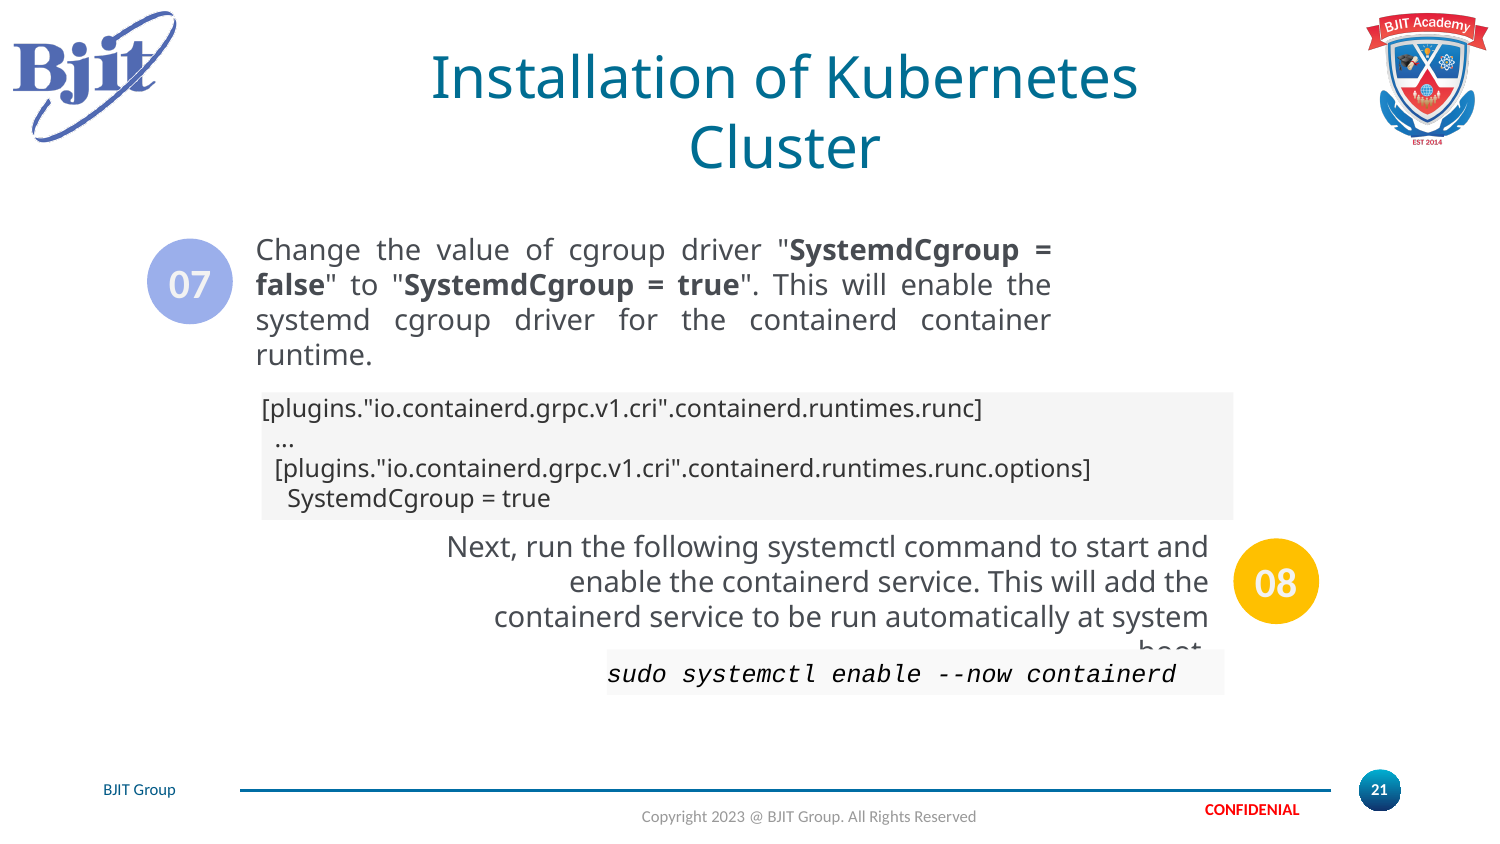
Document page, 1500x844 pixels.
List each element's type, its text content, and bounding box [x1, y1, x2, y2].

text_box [420, 520, 1320, 696]
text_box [146, 223, 1234, 521]
title Installation of Kubernetes Cluster [336, 40, 1235, 112]
picture [1363, 10, 1492, 148]
picture [13, 10, 177, 143]
